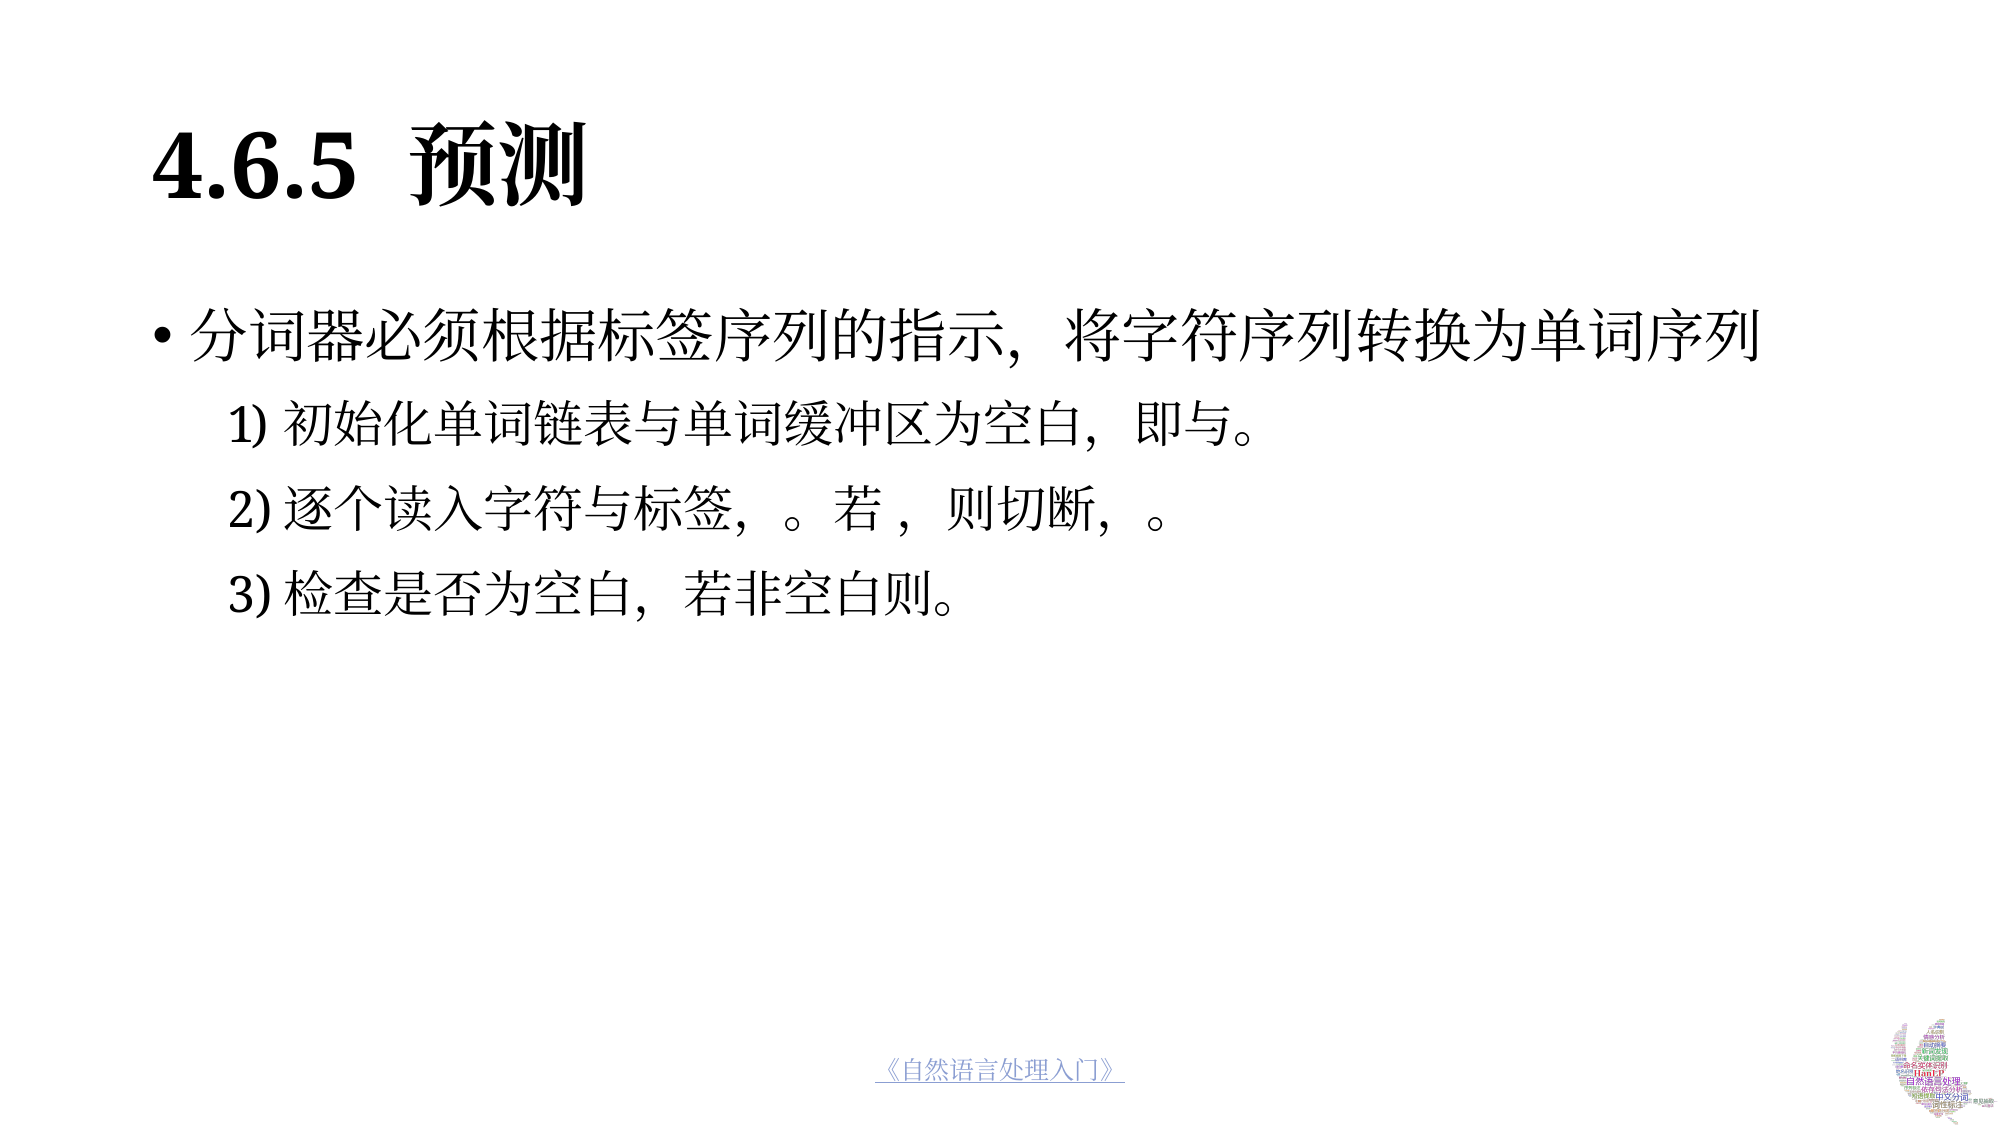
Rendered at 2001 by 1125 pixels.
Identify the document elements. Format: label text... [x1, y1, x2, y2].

footer 《自然语言处理入门》 [662, 1042, 1338, 1103]
title 4.6.5 预测 [137, 59, 1863, 278]
picture [1888, 1016, 2000, 1125]
